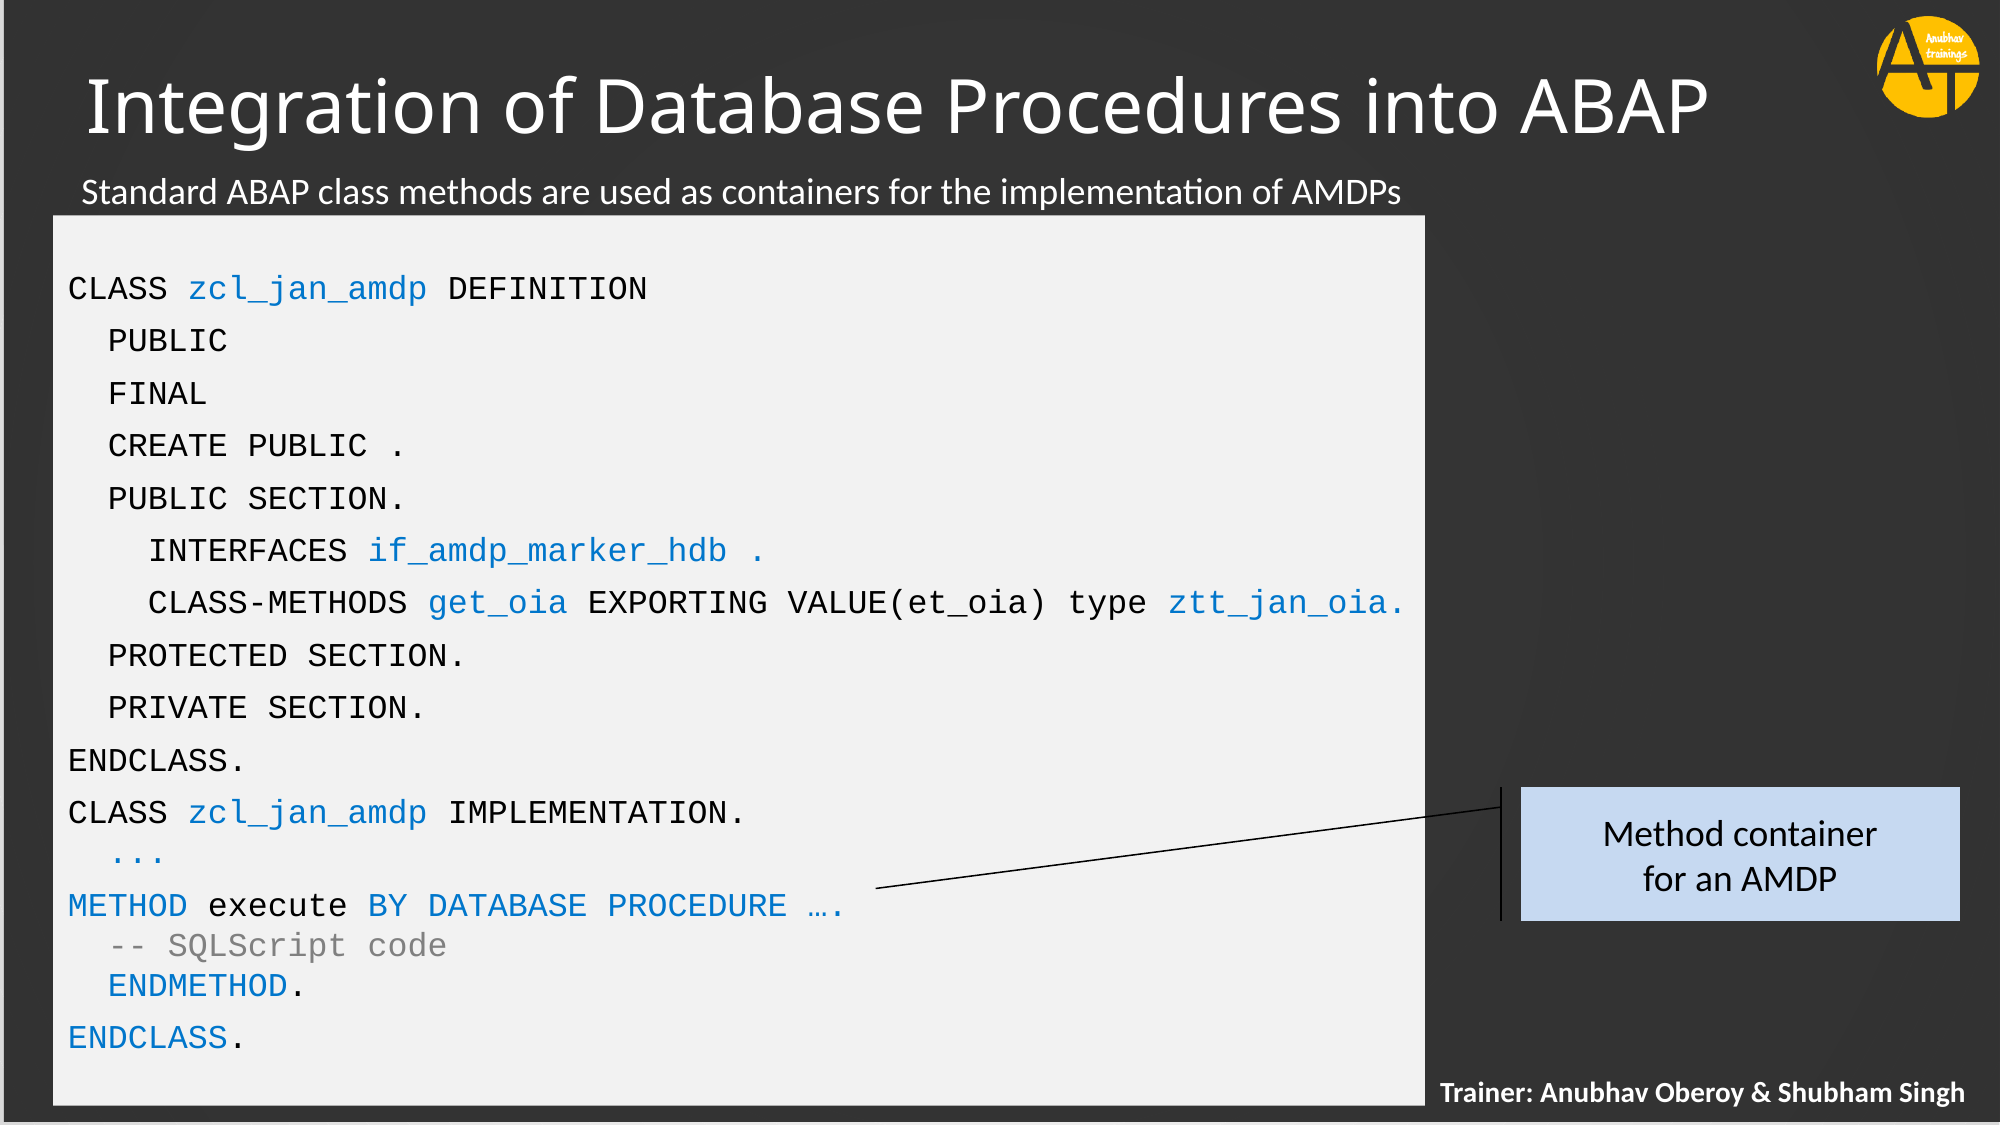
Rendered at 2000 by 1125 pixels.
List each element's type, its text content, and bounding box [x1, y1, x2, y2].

text_box Method container for an AMDP [1521, 787, 1960, 921]
footer Trainer: Anubhav Oberoy & Shubham Singh [1413, 1061, 1994, 1121]
text_box CLASS zcl_jan_amdp DEFINITION PUBLIC FINAL CREATE PUBLIC . PUBLIC SECTION. INTERFACES if_amdp_marker_hdb . CLASS-METHODS get_oia EXPORTING VALUE(et_oia) type ztt_jan_oia. PROTECTED SECTION. PRIVATE SECTION. ENDCLASS. CLASS zcl_jan_amdp IMPLEMENTATION. ... METHOD execute BY DATABASE PROCEDURE …. -- SQLScript code ENDMETHOD. ENDCLASS. [53, 215, 1425, 1106]
picture [1866, 9, 1985, 126]
title Integration of Database Procedures into ABAP [66, 45, 1888, 162]
text_box Standard ABAP class methods are used as containers for the implementation of AMDPs [66, 159, 1567, 219]
text_box [2, 0, 2000, 1124]
